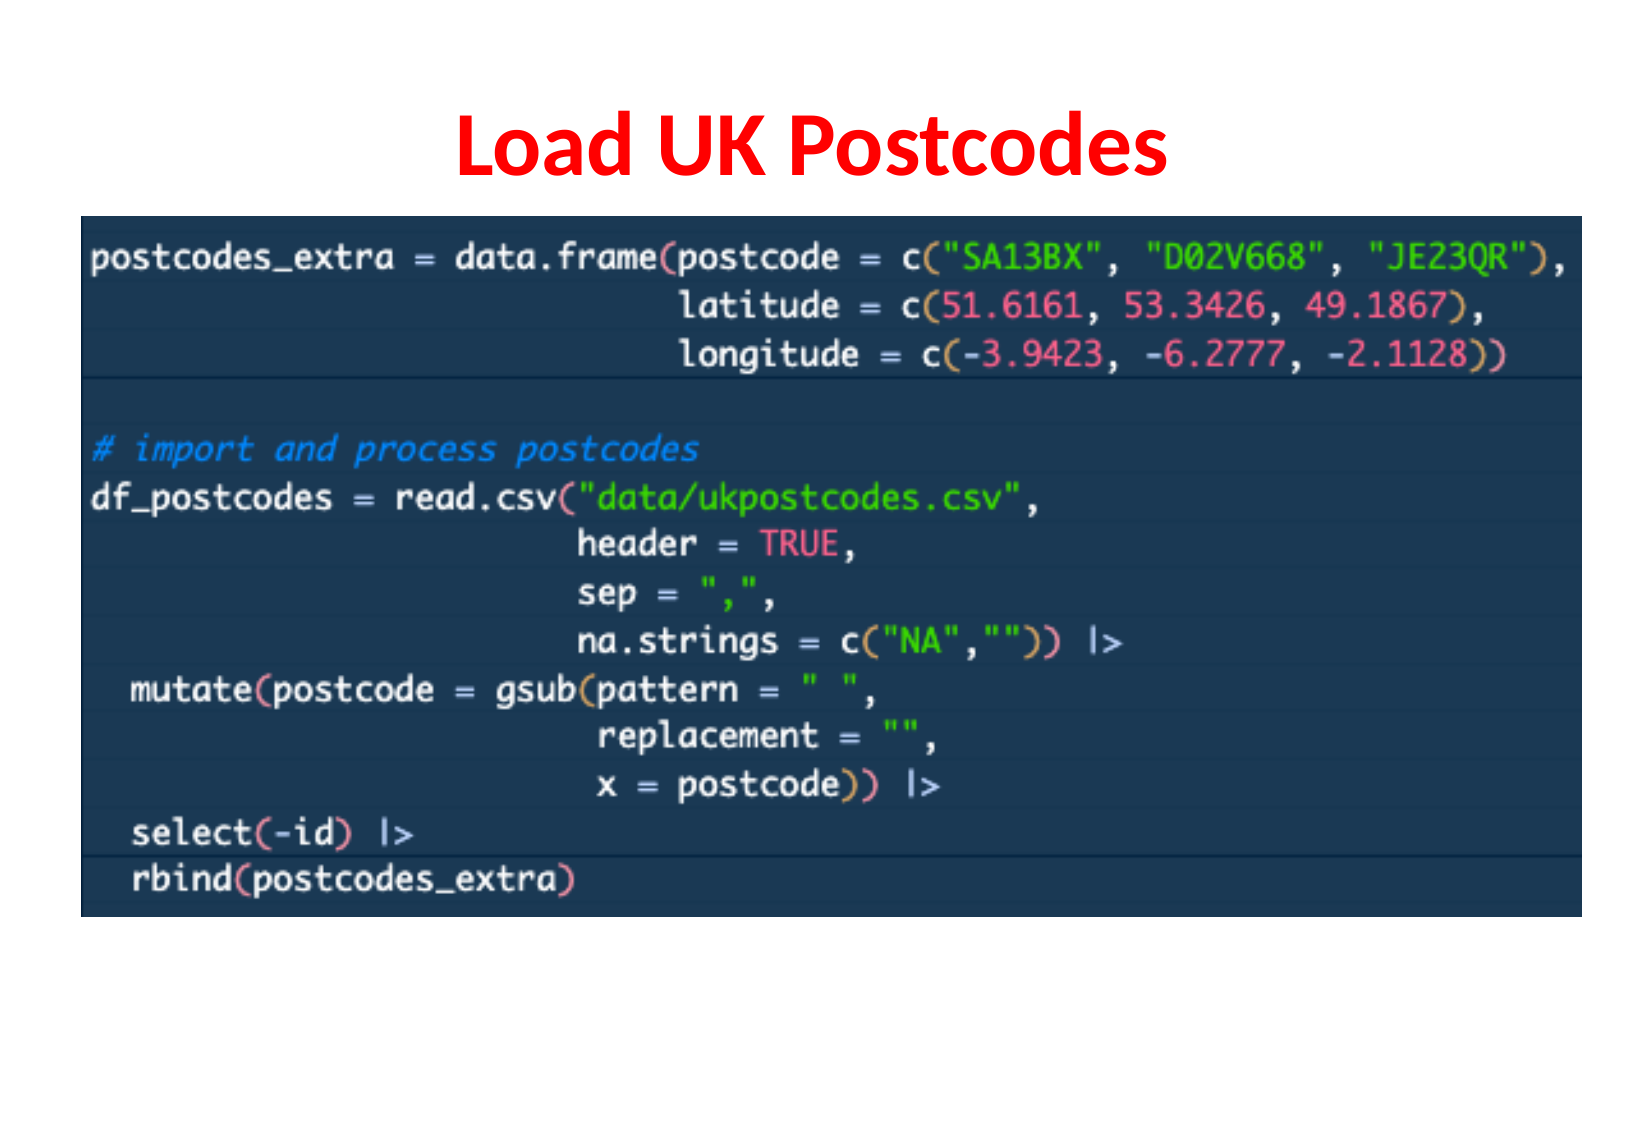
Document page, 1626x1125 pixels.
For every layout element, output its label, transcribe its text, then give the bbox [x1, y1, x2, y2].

picture [80, 215, 1582, 917]
title Load UK Postcodes [81, 45, 1544, 214]
